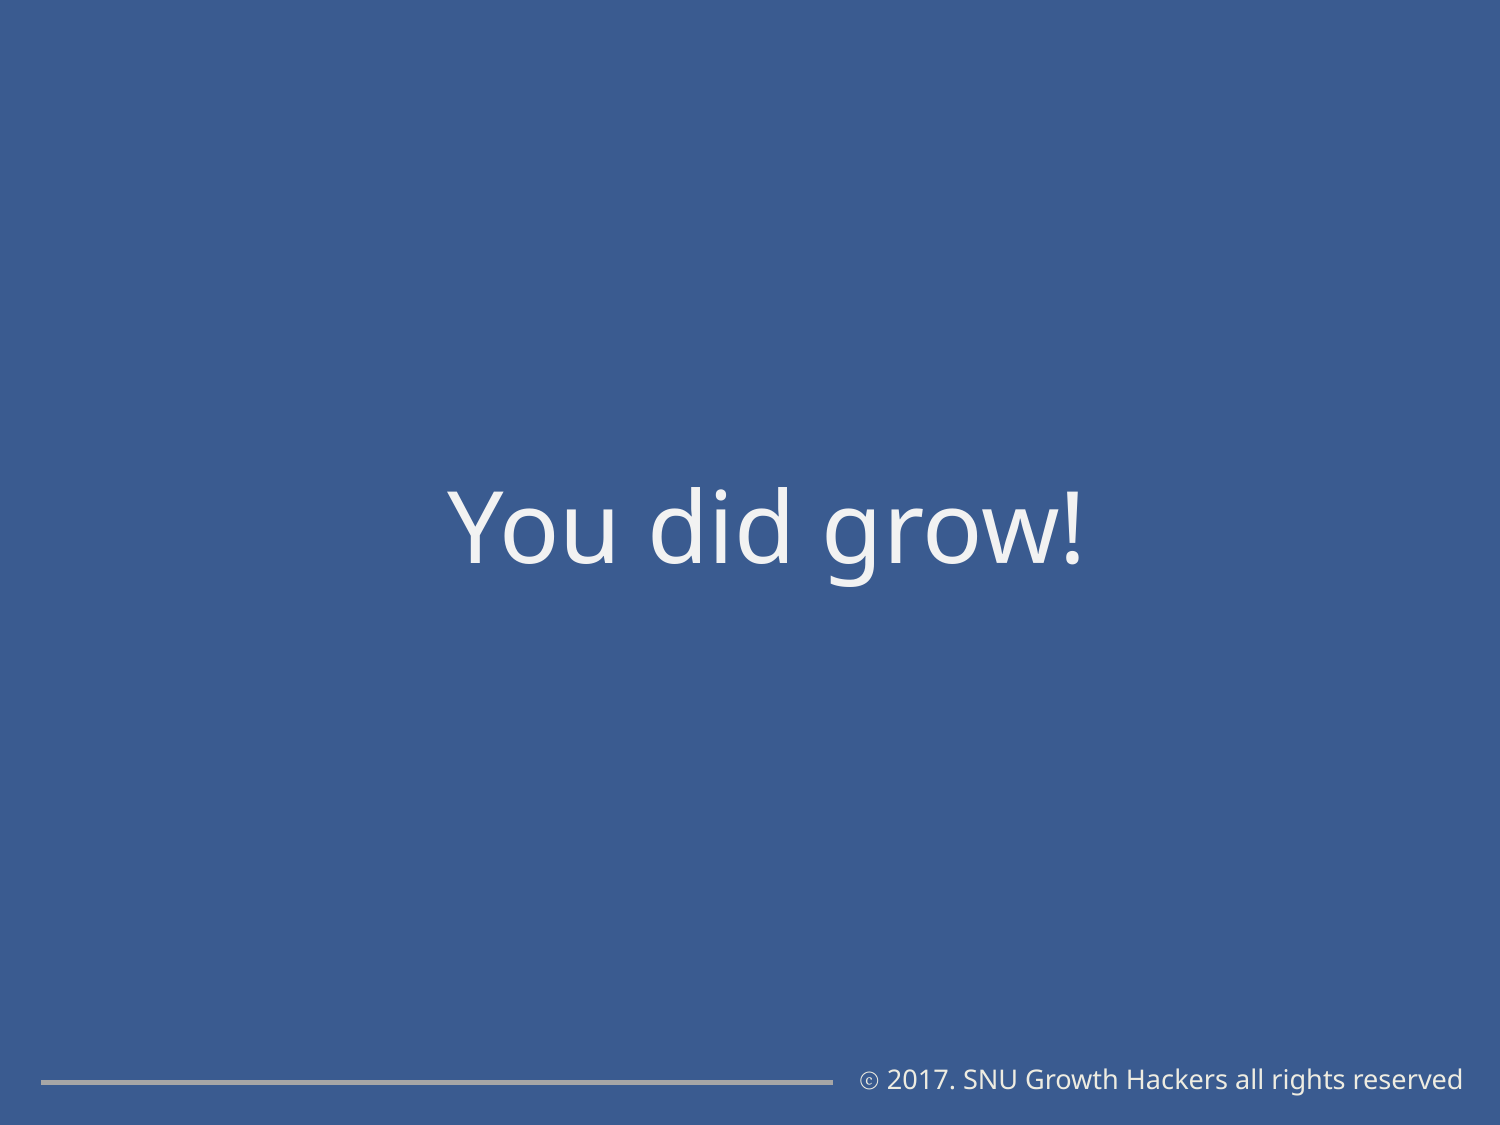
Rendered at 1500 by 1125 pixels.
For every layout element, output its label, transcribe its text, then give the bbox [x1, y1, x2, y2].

text_box You did grow! [432, 456, 1102, 591]
text_box ⓒ 2017. SNU Growth Hackers all rights reserved [844, 1055, 1495, 1103]
